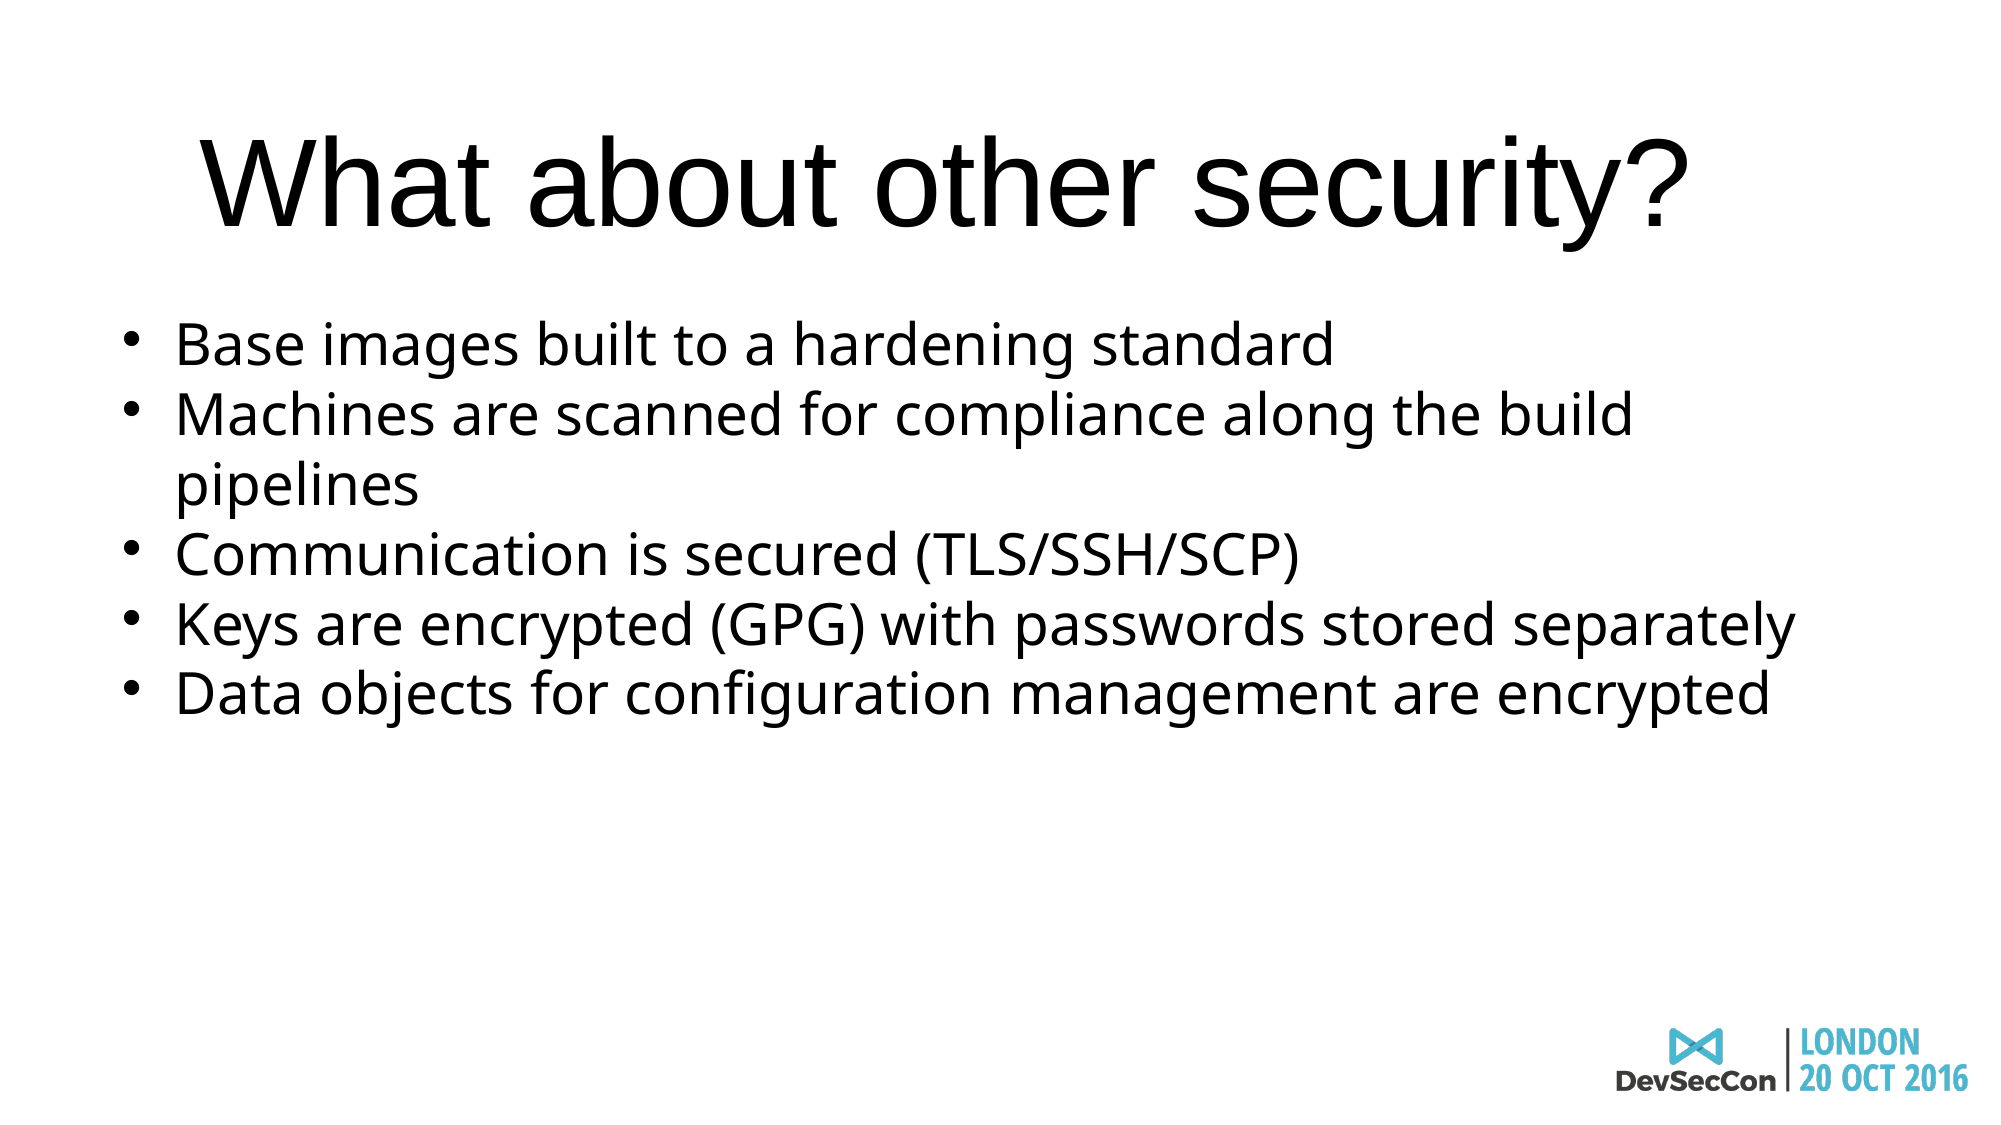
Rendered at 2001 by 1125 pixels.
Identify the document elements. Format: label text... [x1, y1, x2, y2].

text_box Base images built to a hardening standard Machines are scanned for compliance along the build pipelines Communication is secured (TLS/SSH/SCP) Keys are encrypted (GPG) with passwords stored separately Data objects for configuration management are encrypted [89, 299, 1909, 1014]
picture [1609, 1014, 1985, 1105]
text_box What about other security? [184, 94, 1875, 249]
